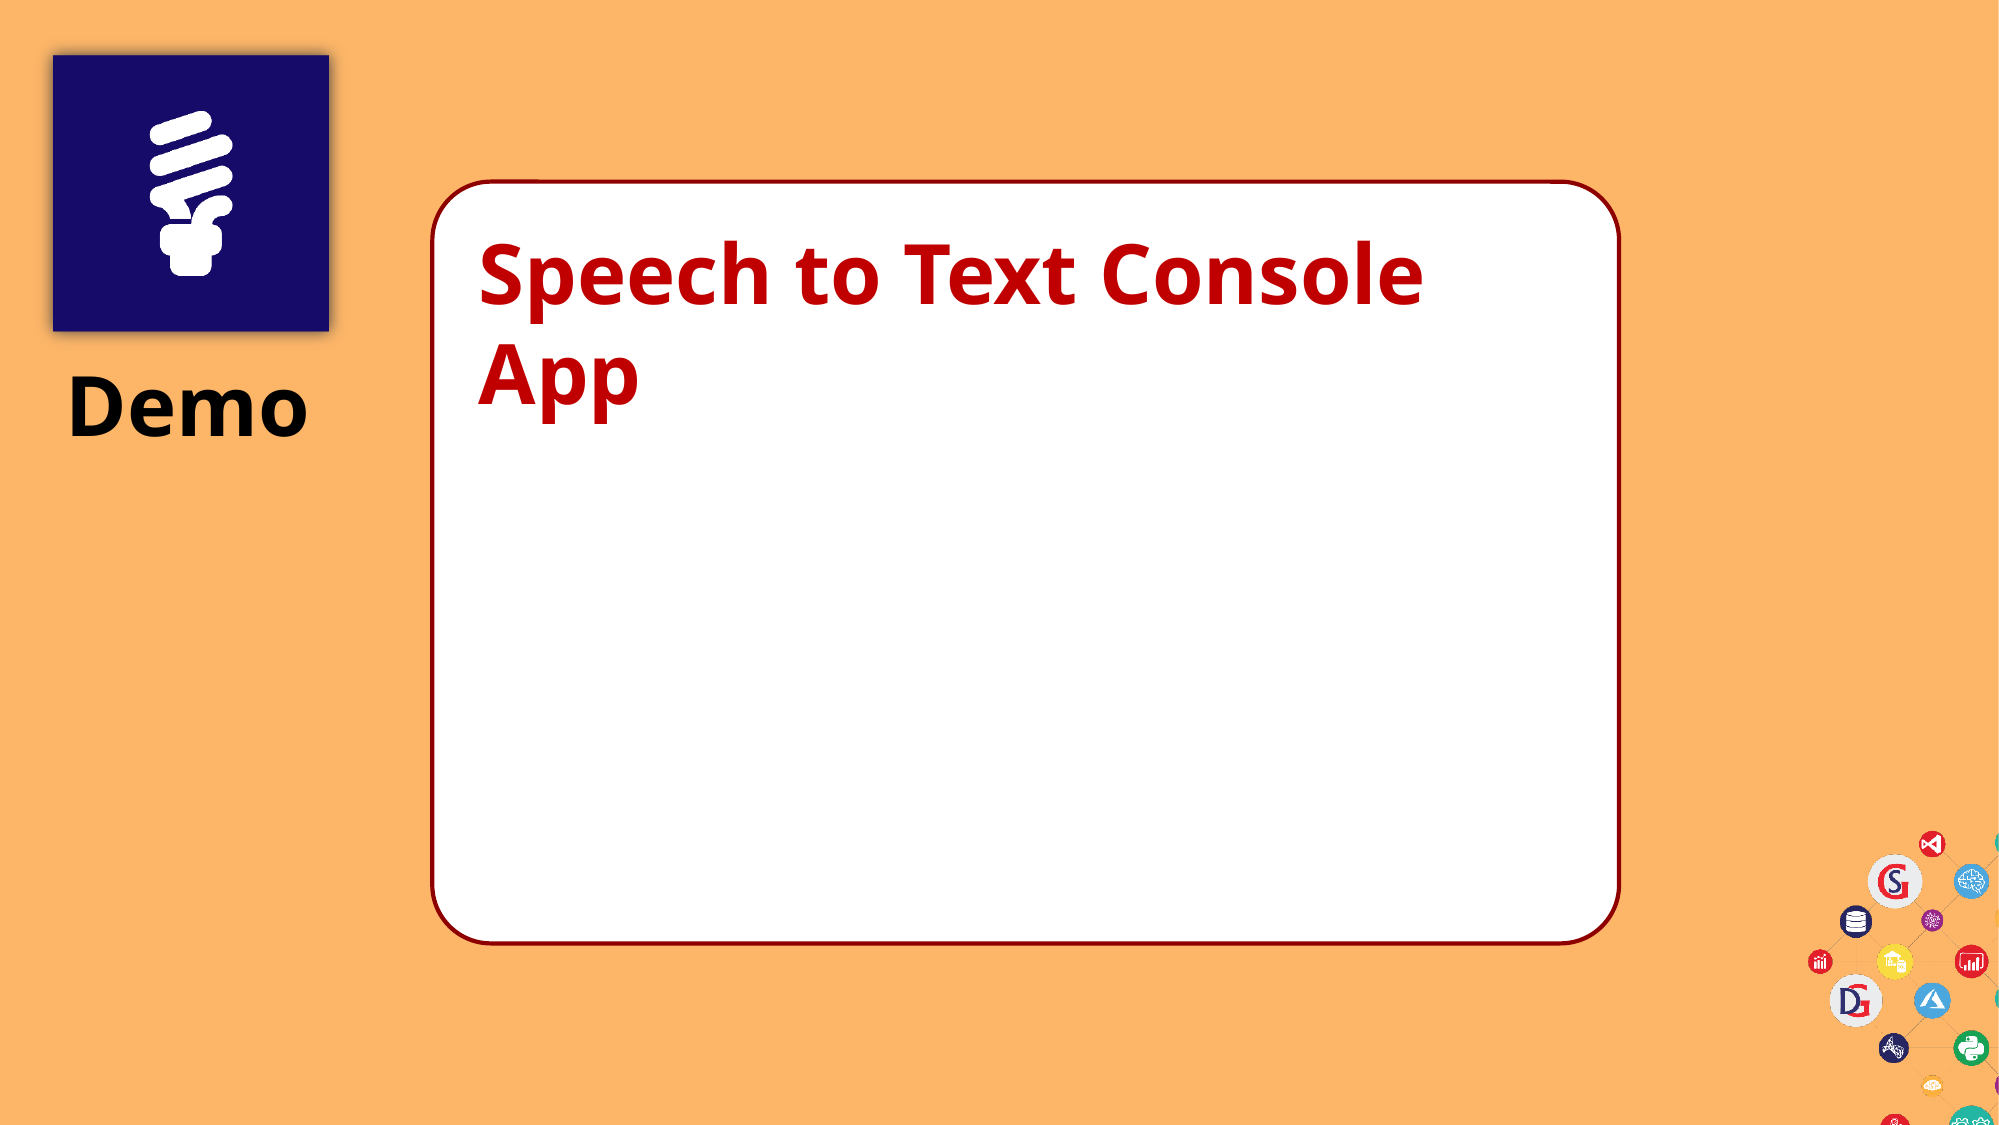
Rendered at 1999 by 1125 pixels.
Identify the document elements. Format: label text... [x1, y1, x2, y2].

title Speech to Text Console App [463, 205, 1588, 429]
picture [1802, 822, 1999, 1125]
picture [0, 0, 557, 569]
